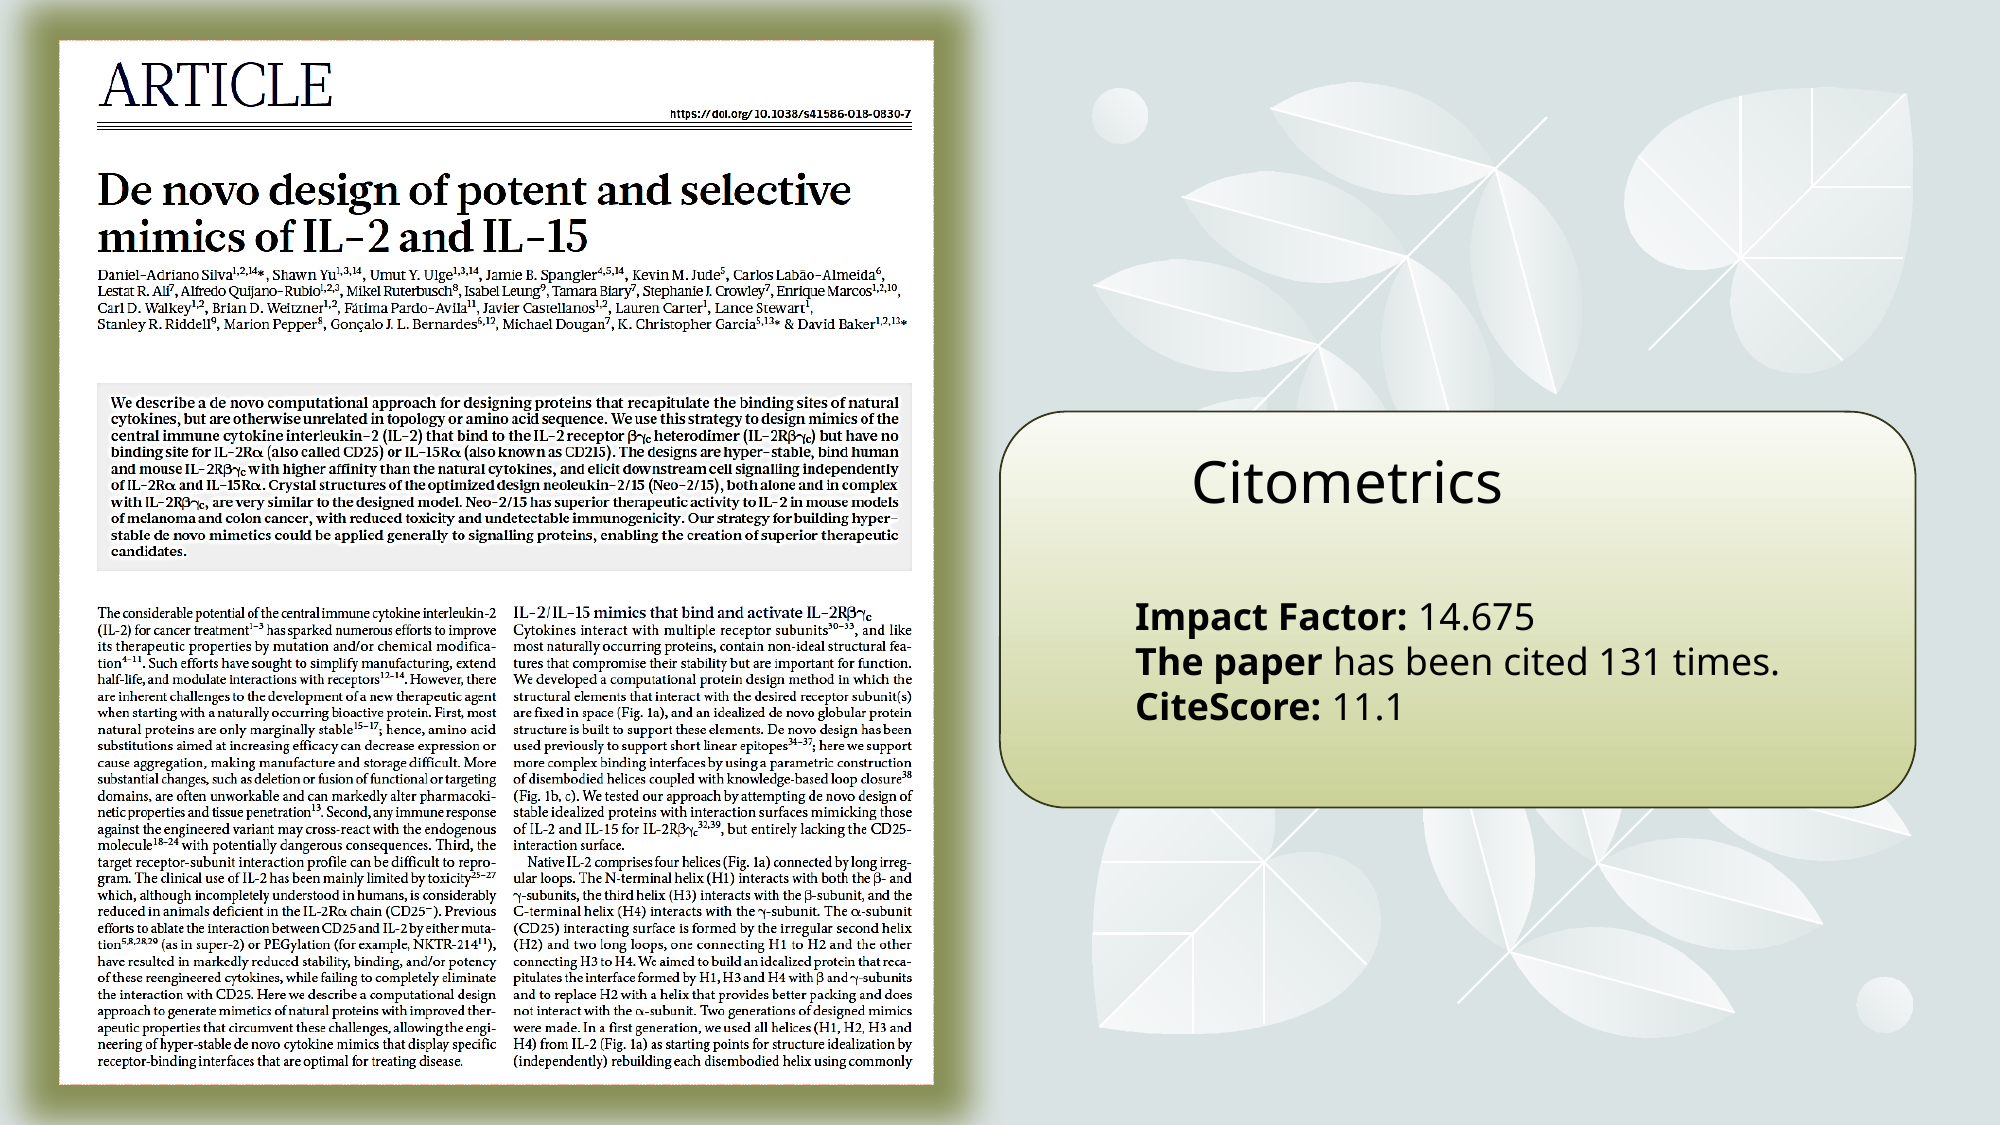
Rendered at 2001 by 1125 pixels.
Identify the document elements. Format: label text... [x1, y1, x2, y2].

text_box Impact Factor: 14.675 The paper has been cited 131 times. CiteScore: 11.1 [1120, 585, 1941, 736]
picture [59, 40, 934, 1085]
text_box [998, 410, 1917, 809]
text_box Citometrics [1177, 438, 1884, 523]
